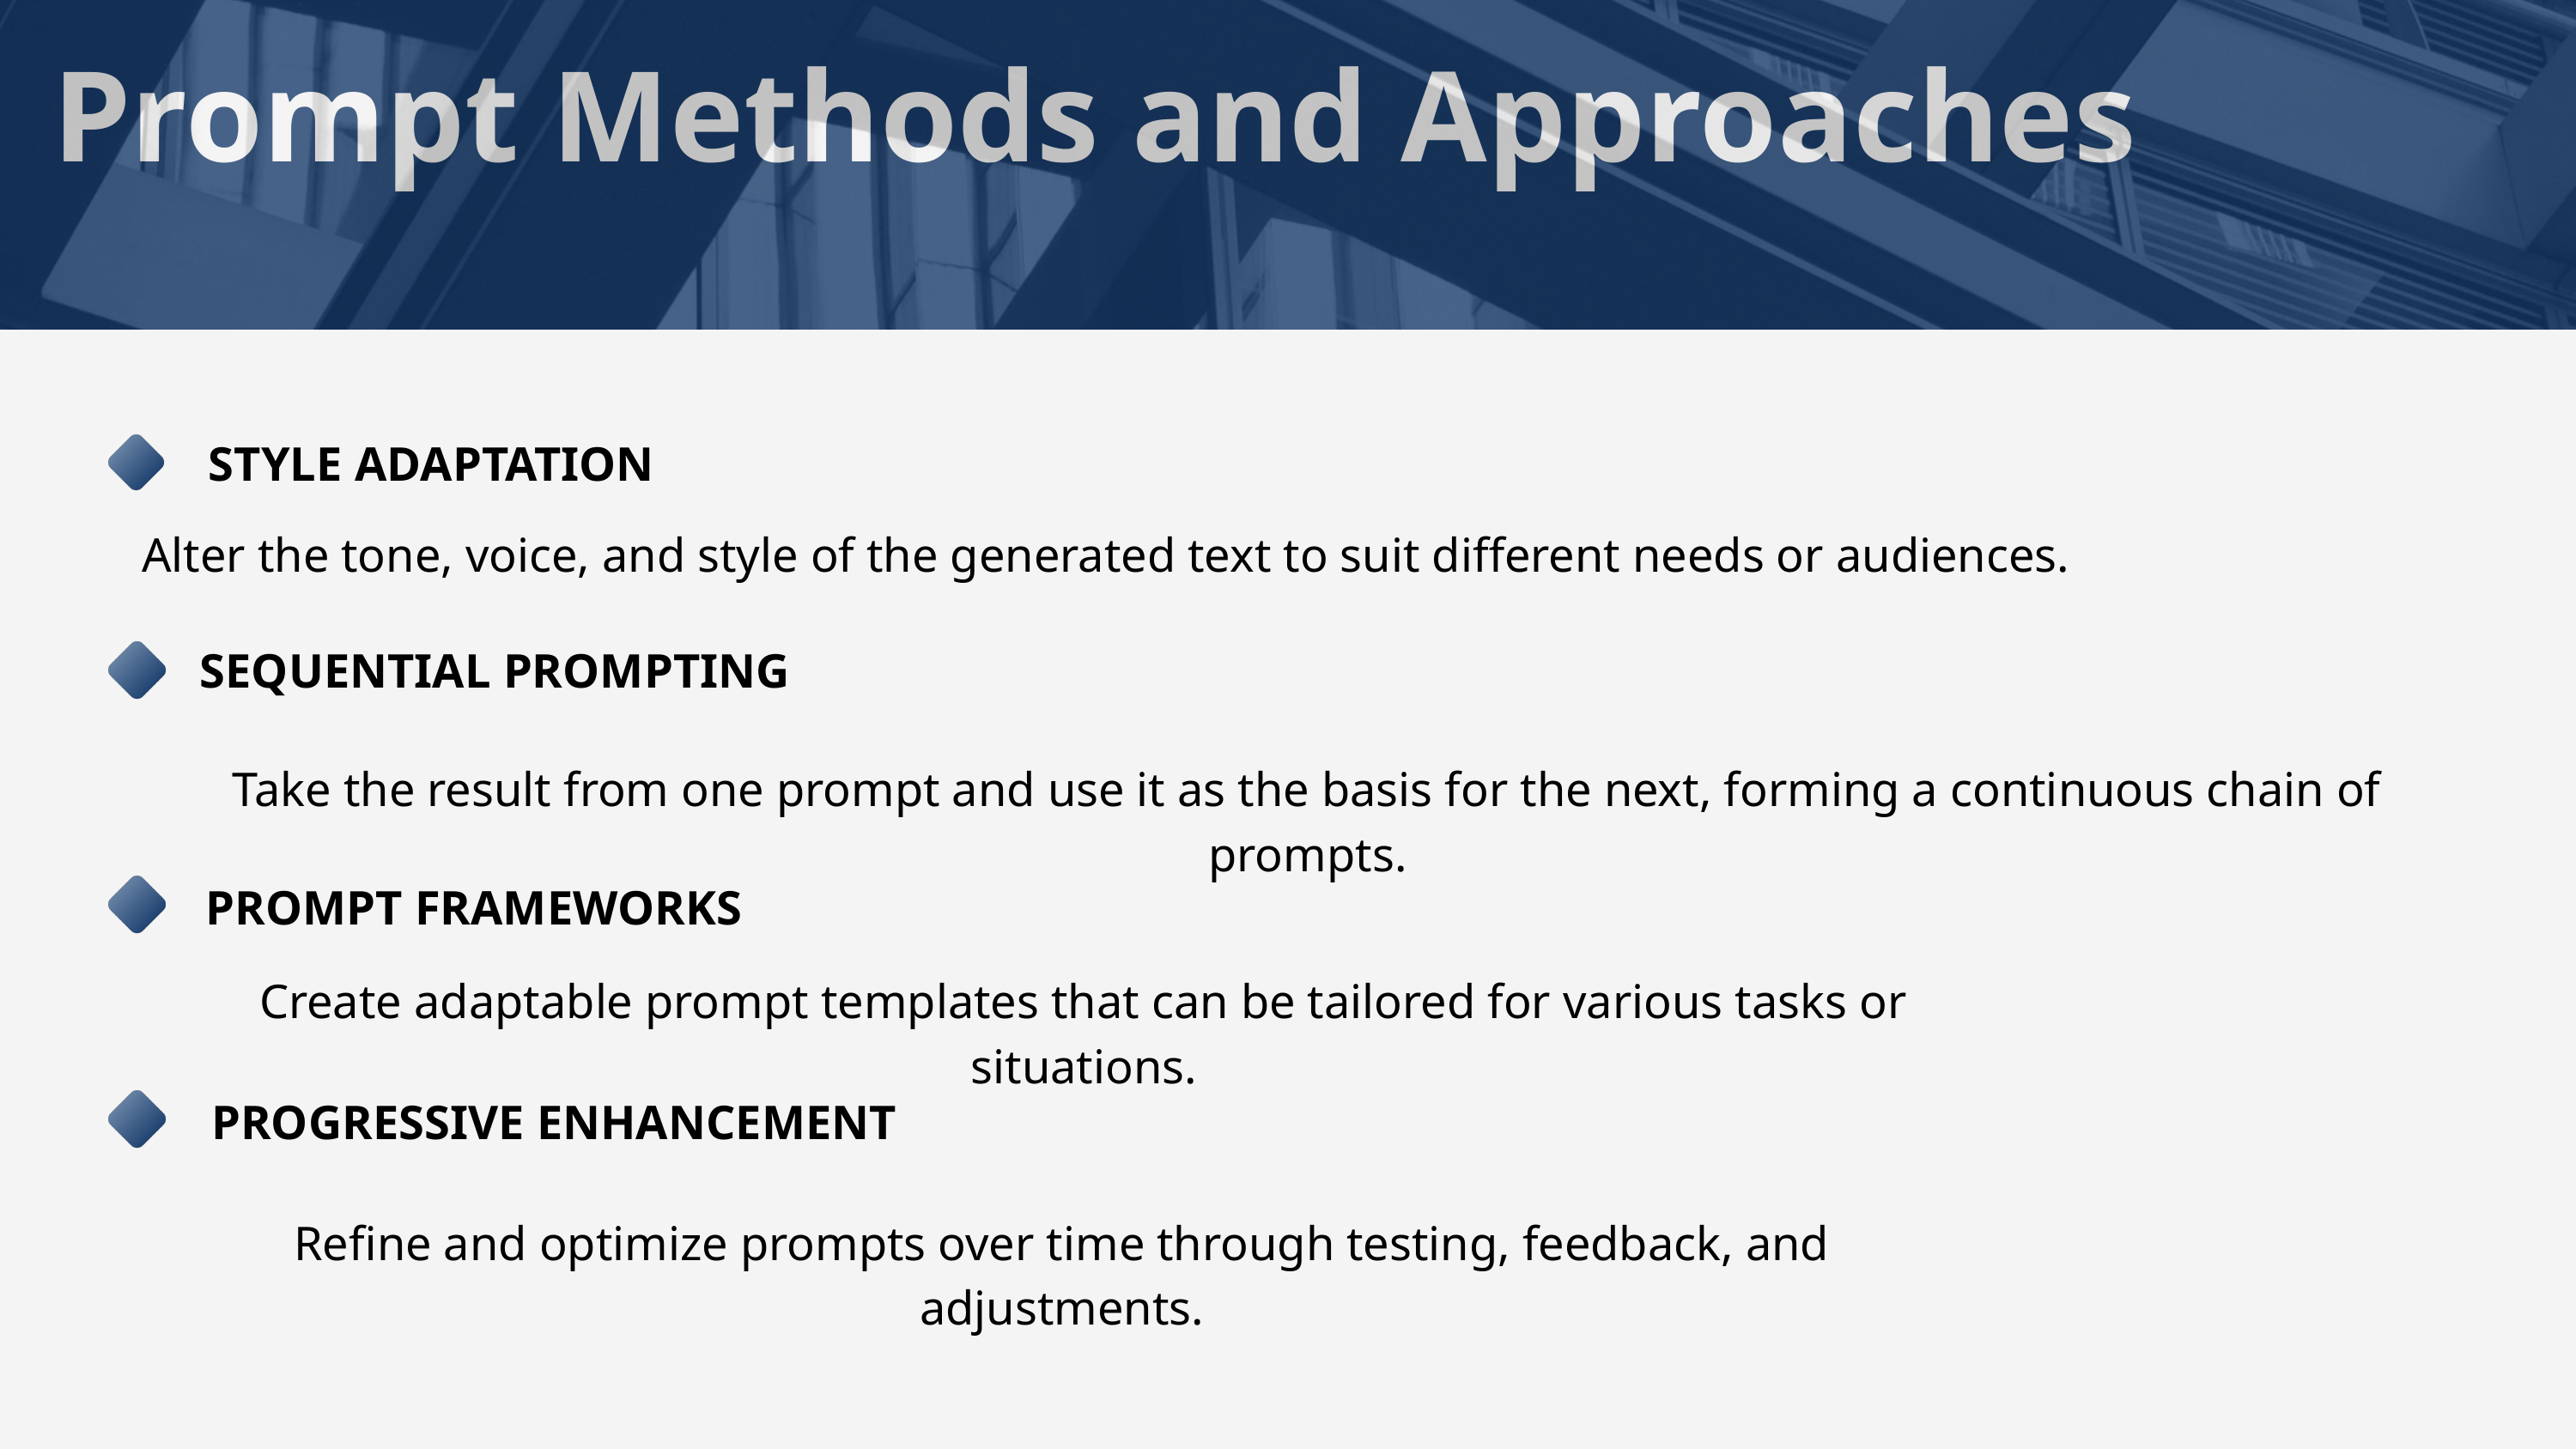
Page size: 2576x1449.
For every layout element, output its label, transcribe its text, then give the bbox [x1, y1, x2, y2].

text_box Refine and optimize prompts over time through testing, feedback, and adjustments. [201, 1204, 1923, 1335]
text_box [107, 1089, 167, 1149]
text_box [107, 640, 167, 700]
text_box Take the result from one prompt and use it as the basis for the next, forming a continuous chain of prompts. [195, 750, 2421, 881]
text_box Create adaptable prompt templates that can be tailored for various tasks or situations. [195, 962, 1973, 1094]
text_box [0, 0, 2576, 330]
text_box PROGRESSIVE ENHANCEMENT [195, 1083, 914, 1149]
text_box SEQUENTIAL PROMPTING [195, 632, 795, 697]
text_box [107, 433, 165, 491]
text_box PROMPT FRAMEWORKS [195, 869, 753, 935]
text_box STYLE ADAPTATION [195, 425, 668, 491]
text_box [107, 875, 167, 934]
text_box Alter the tone, voice, and style of the generated text to suit different needs or audiences. [107, 516, 2106, 582]
